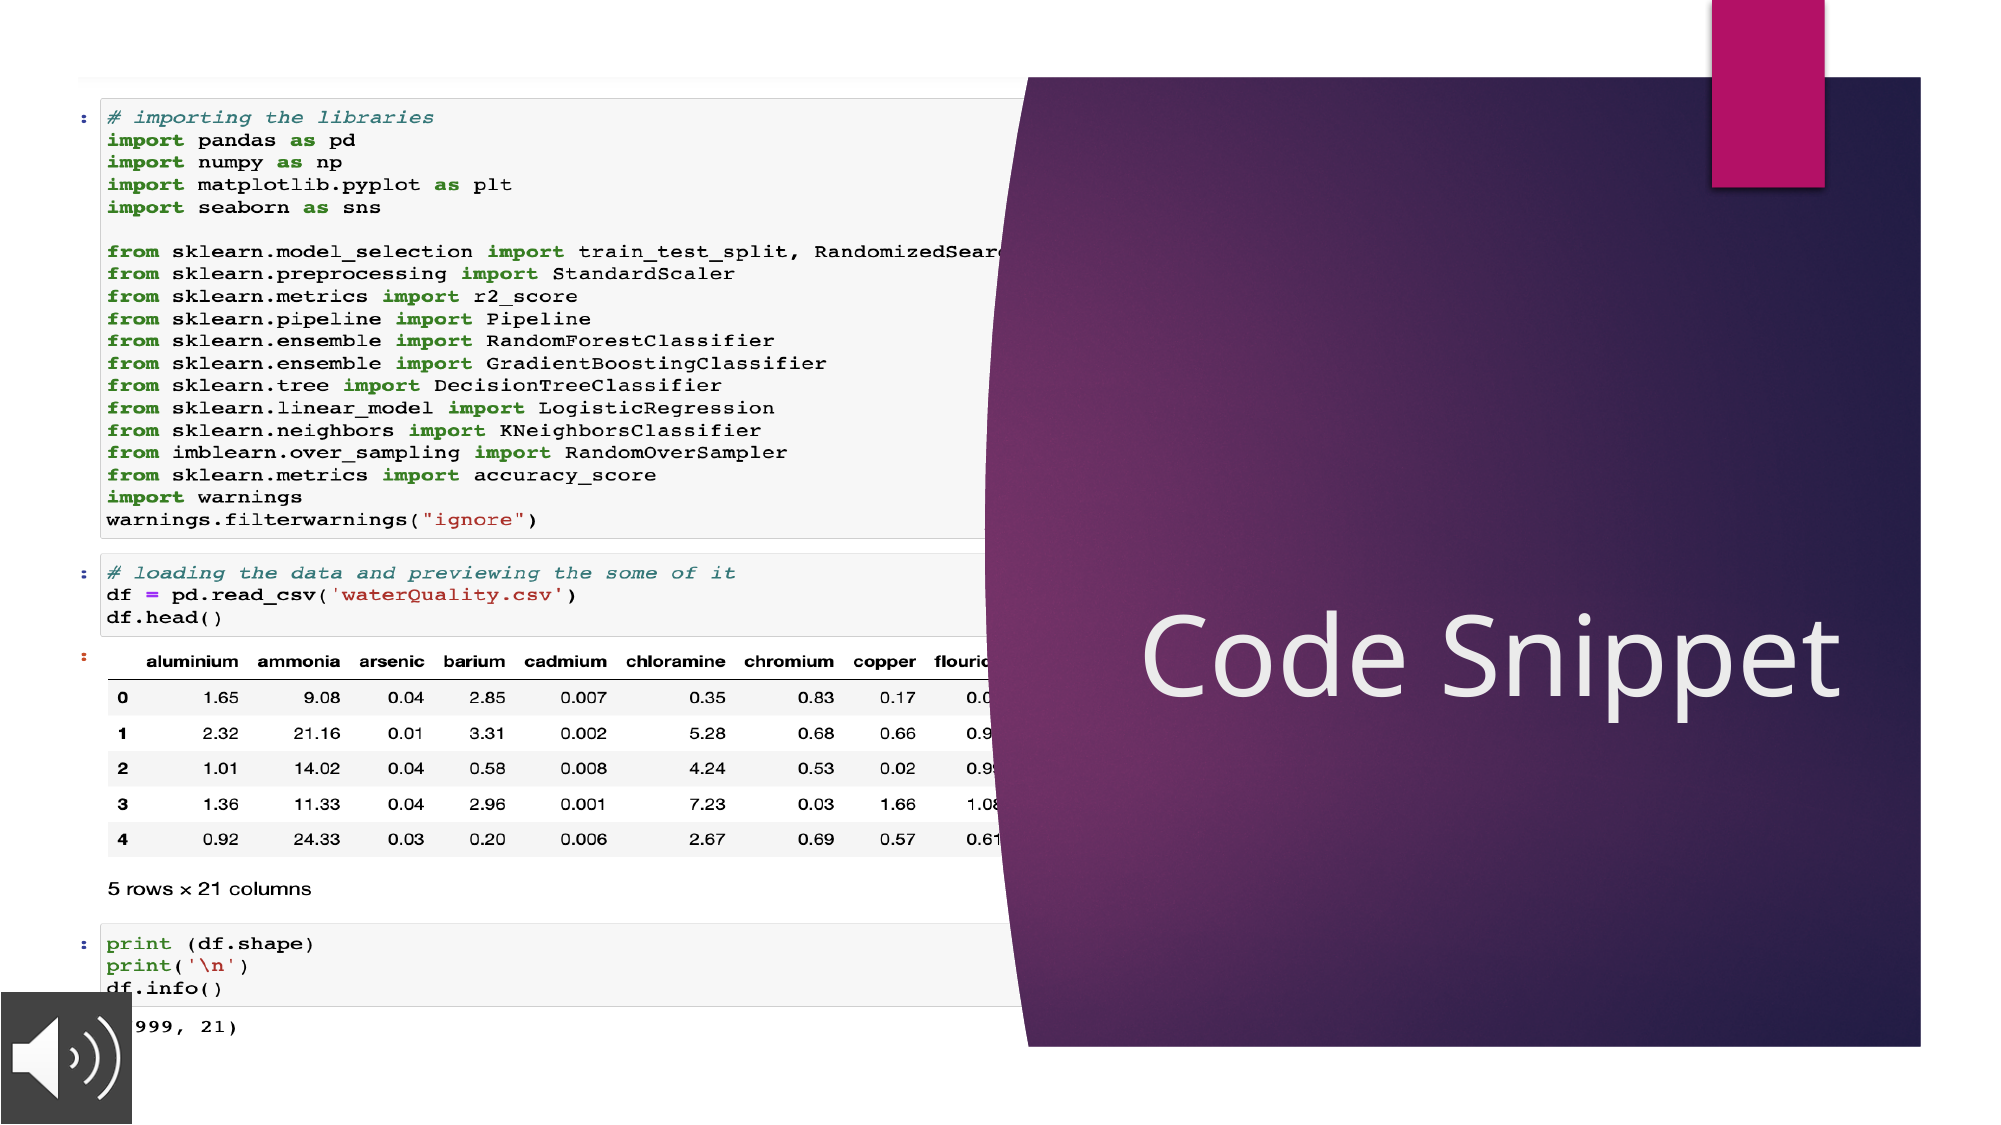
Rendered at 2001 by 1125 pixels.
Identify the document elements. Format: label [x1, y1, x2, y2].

picture [0, 65, 1032, 1125]
text_box [0, 0, 2000, 1125]
